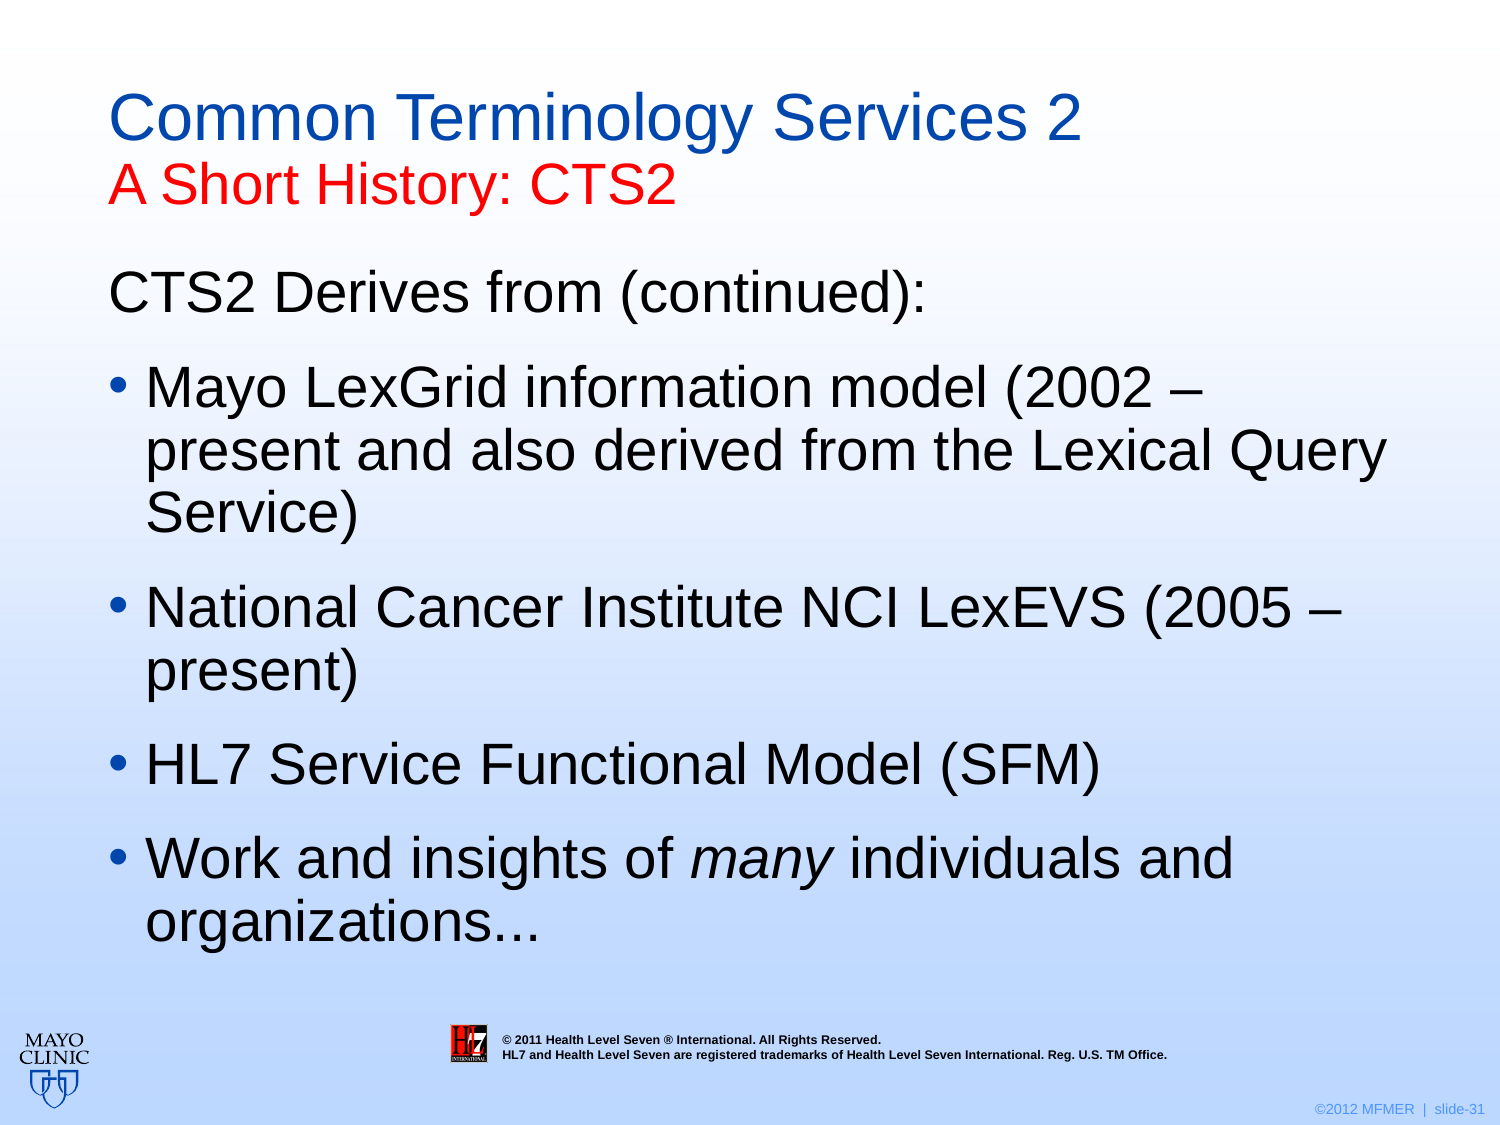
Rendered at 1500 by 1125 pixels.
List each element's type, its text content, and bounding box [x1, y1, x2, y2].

picture [0, 0, 1500, 1125]
title Common Terminology Services 2 A Short History: CTS2 [108, 0, 1392, 224]
list CTS2 Derives from (continued): Mayo LexGrid information model (2002 – present and also derived from the Lexical Query Service) National Cancer Institute NCI LexEVS (2005 – present) HL7 Service Functional Model (SFM) Work and insights of many individuals and organizations... [108, 224, 1392, 1013]
